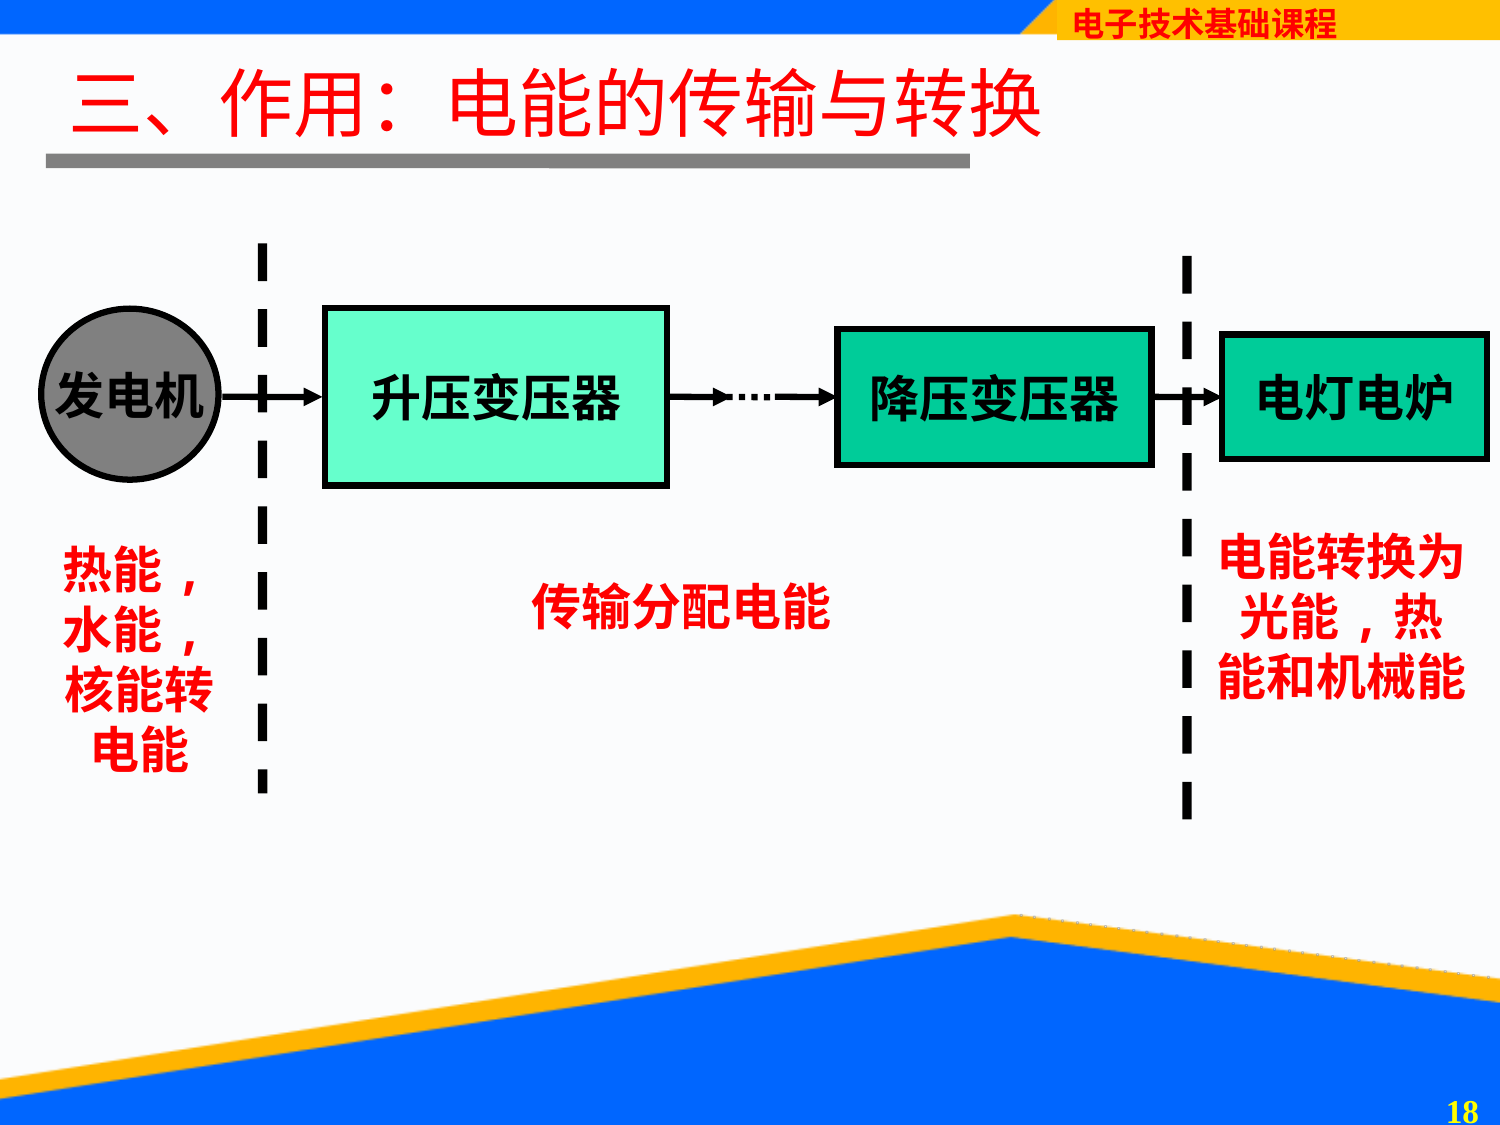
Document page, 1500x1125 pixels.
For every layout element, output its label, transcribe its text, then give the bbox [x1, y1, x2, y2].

text_box 发电机 [41, 308, 219, 480]
text_box [669, 390, 732, 404]
text_box [774, 390, 838, 404]
text_box 升压变压器 [324, 308, 668, 486]
text_box [1149, 390, 1223, 404]
text_box 传输分配电能 [462, 568, 900, 644]
text_box 电灯电炉 [1222, 334, 1487, 460]
slide_number 17 [1399, 1082, 1495, 1125]
title 三、作用：电能的传输与转换 [53, 42, 1069, 161]
text_box 热能,水能,核能转电能 [24, 530, 254, 786]
text_box 降压变压器 [837, 328, 1152, 466]
picture [0, 0, 1500, 1125]
text_box 电能转换为光能,热能和机械能 [1199, 518, 1483, 714]
text_box [222, 390, 323, 404]
